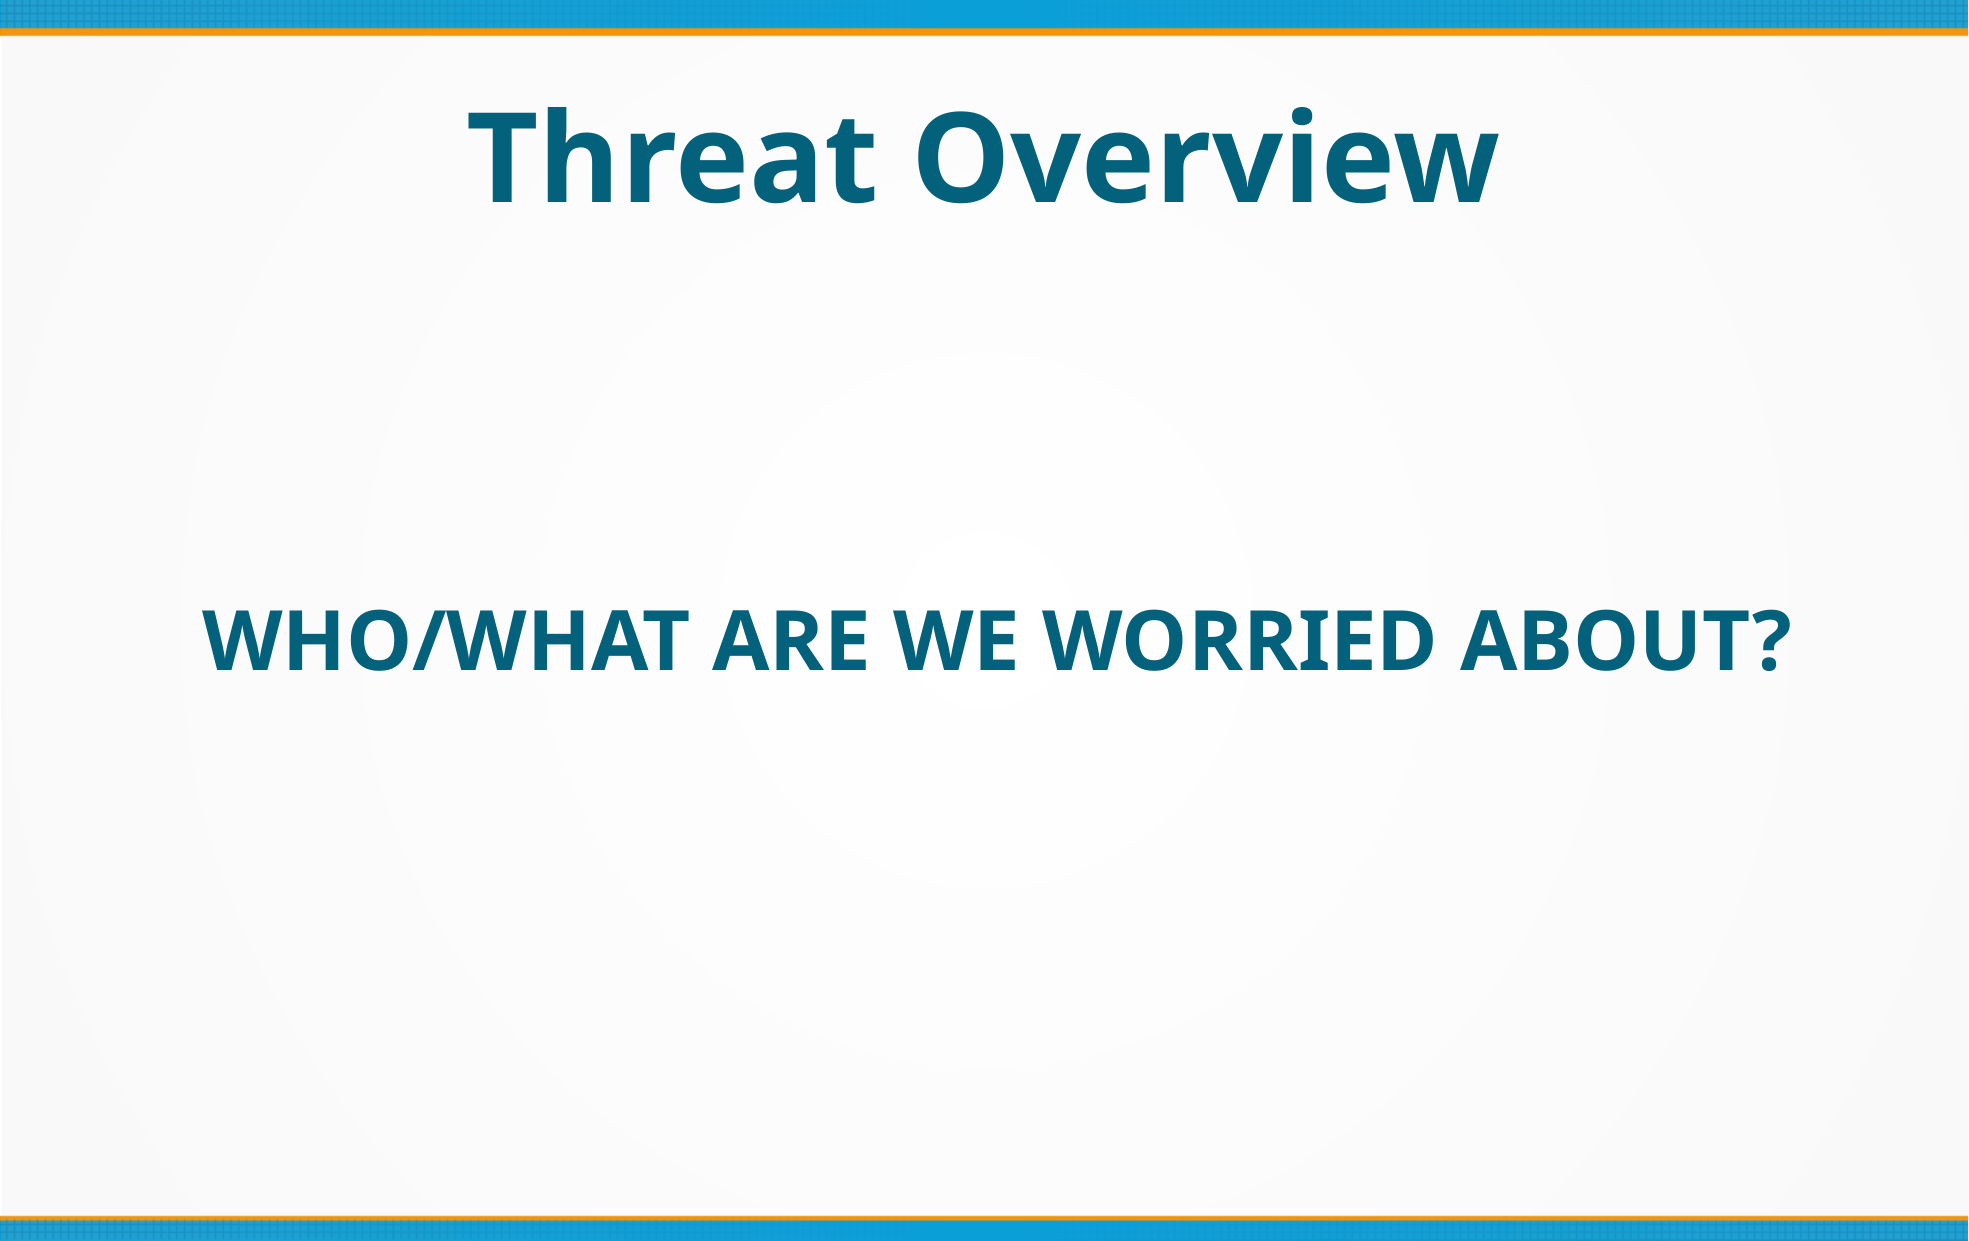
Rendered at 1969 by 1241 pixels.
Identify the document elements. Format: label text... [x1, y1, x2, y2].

text_box Threat Overview [98, 49, 1870, 257]
picture [0, 0, 1969, 1241]
text_box WHO/WHAT ARE WE WORRIED ABOUT? [119, 194, 1897, 1080]
